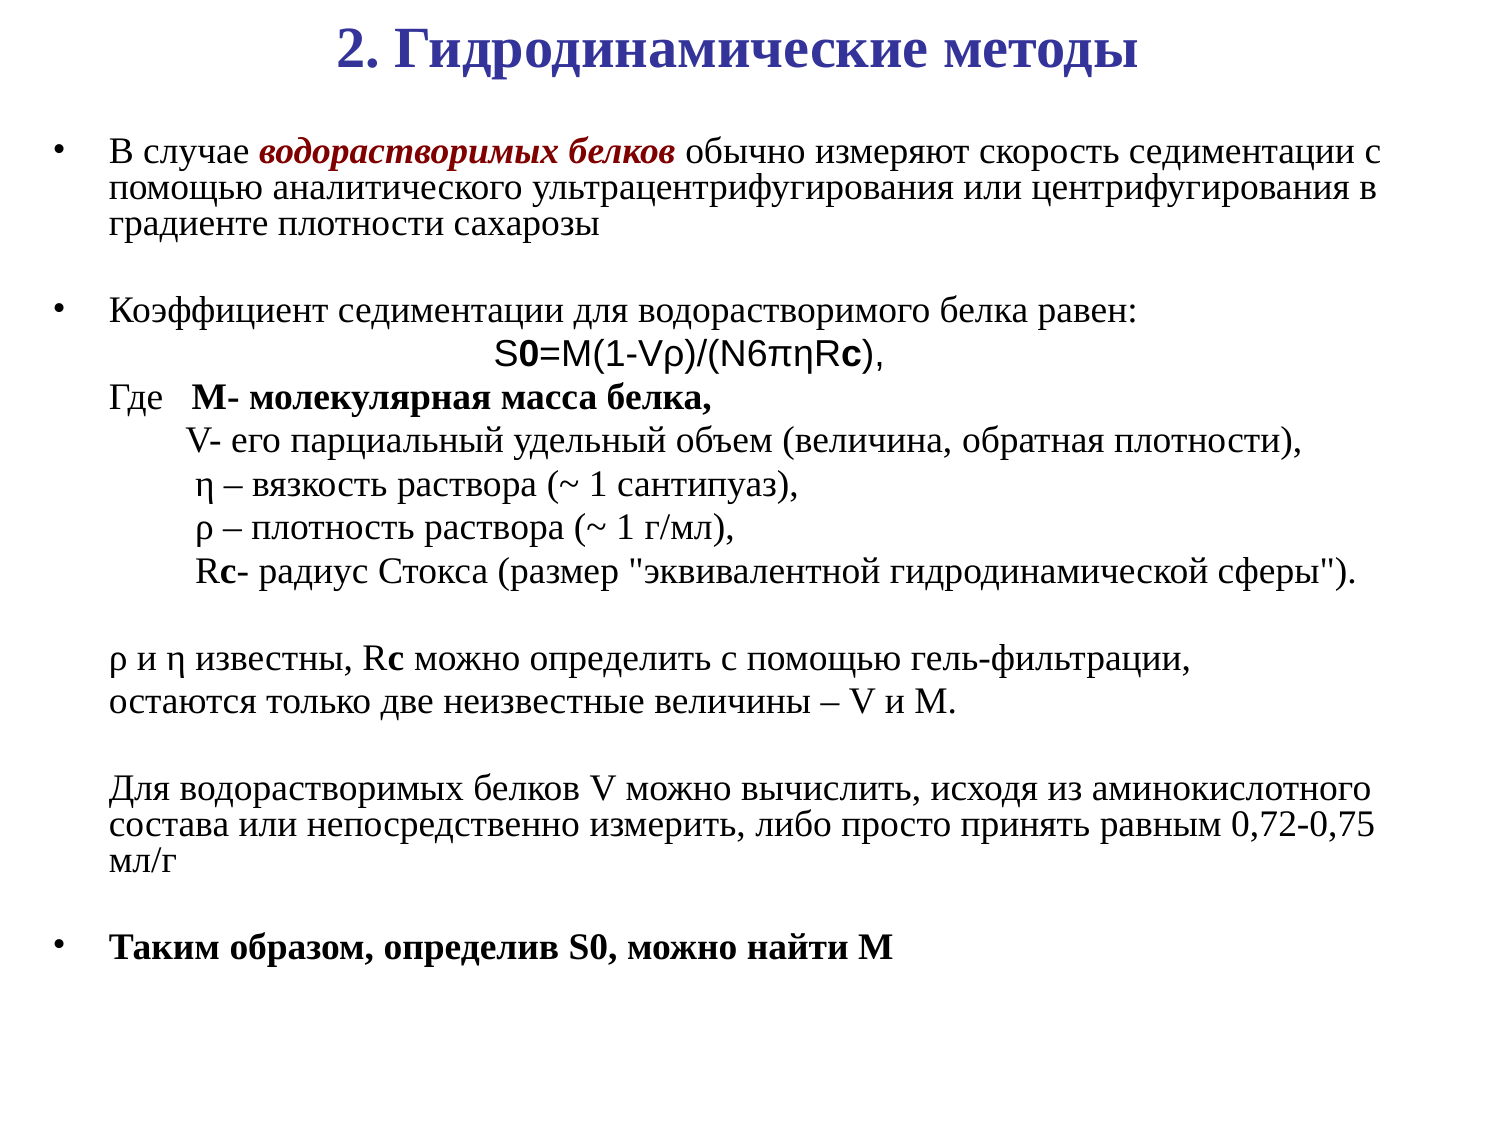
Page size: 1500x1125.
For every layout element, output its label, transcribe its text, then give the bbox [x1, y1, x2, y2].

title 2. Гидродинамические методы [62, 0, 1413, 75]
list В случае водорастворимых белков обычно измеряют скорость седиментации с помощью аналитического ультрацентрифугирования или центрифугирования в градиенте плотности сахарозы Коэффициент седиментации для водорастворимого белка равен: S0=M(1-Vρ)/(N6πηRc), Где M- молекулярная масса белка, V- его парциальный удельный объем (величина, обратная плотности), η – вязкость раствора (~ 1 сантипуаз), ρ – плотность раствора (~ 1 г/мл), Rc- радиус Стокса (размер "эквивалентной гидродинамической сферы"). ρ и η известны, Rc можно определить с помощью гель-фильтрации, остаются только две неизвестные величины – V и M. Для водорастворимых белков V можно вычислить, исходя из аминокислотного состава или непосредственно измерить, либо просто принять равным 0,72-0,75 мл/г Таким образом, определив S0, можно найти M [37, 75, 1463, 1100]
